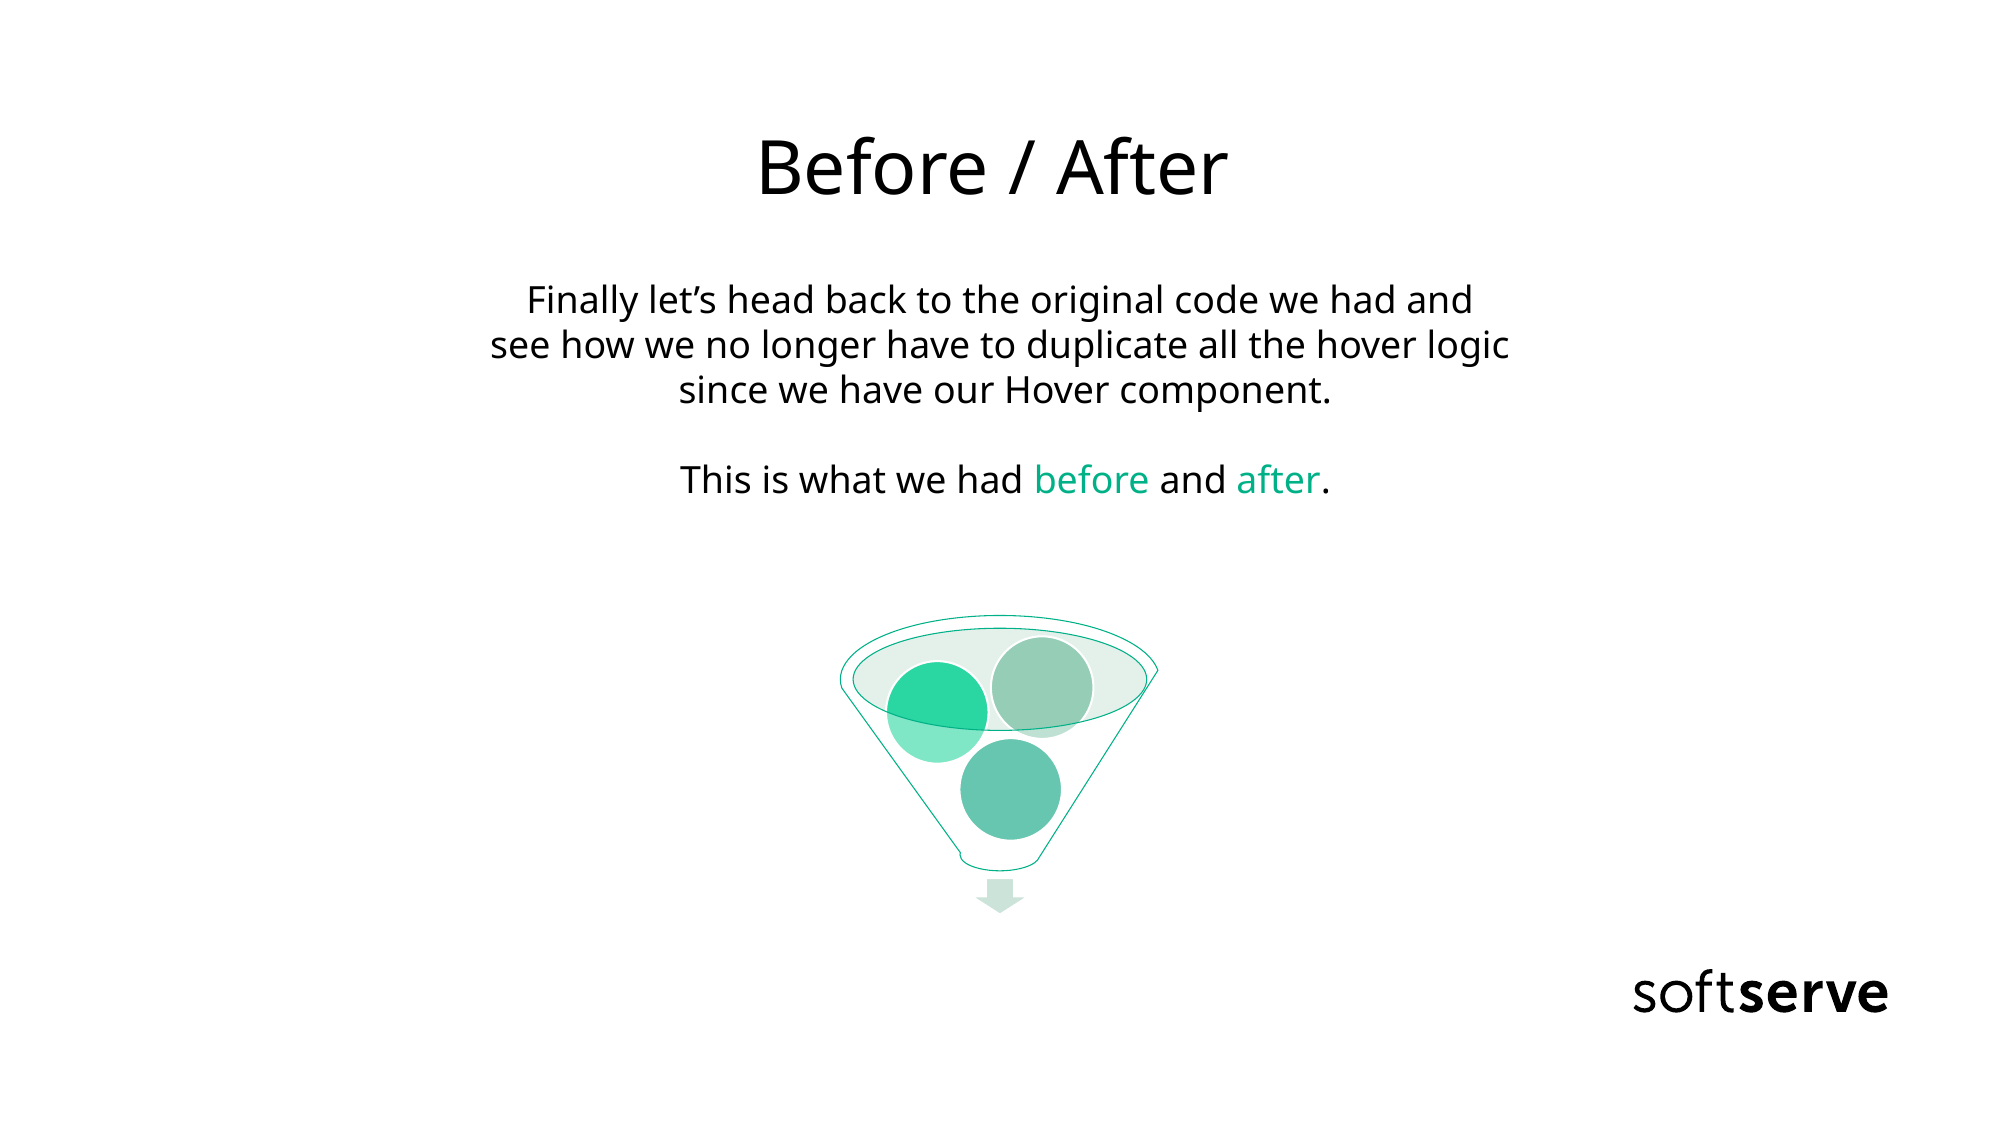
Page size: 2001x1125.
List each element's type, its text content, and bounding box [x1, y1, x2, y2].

text_box Finally let’s head back to the original code we had and see how we no longer have to duplicate all the hover logic since we have our Hover component. This is what we had before and after. [173, 268, 1853, 1056]
title Before / After [112, 112, 1888, 900]
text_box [747, 613, 1253, 979]
